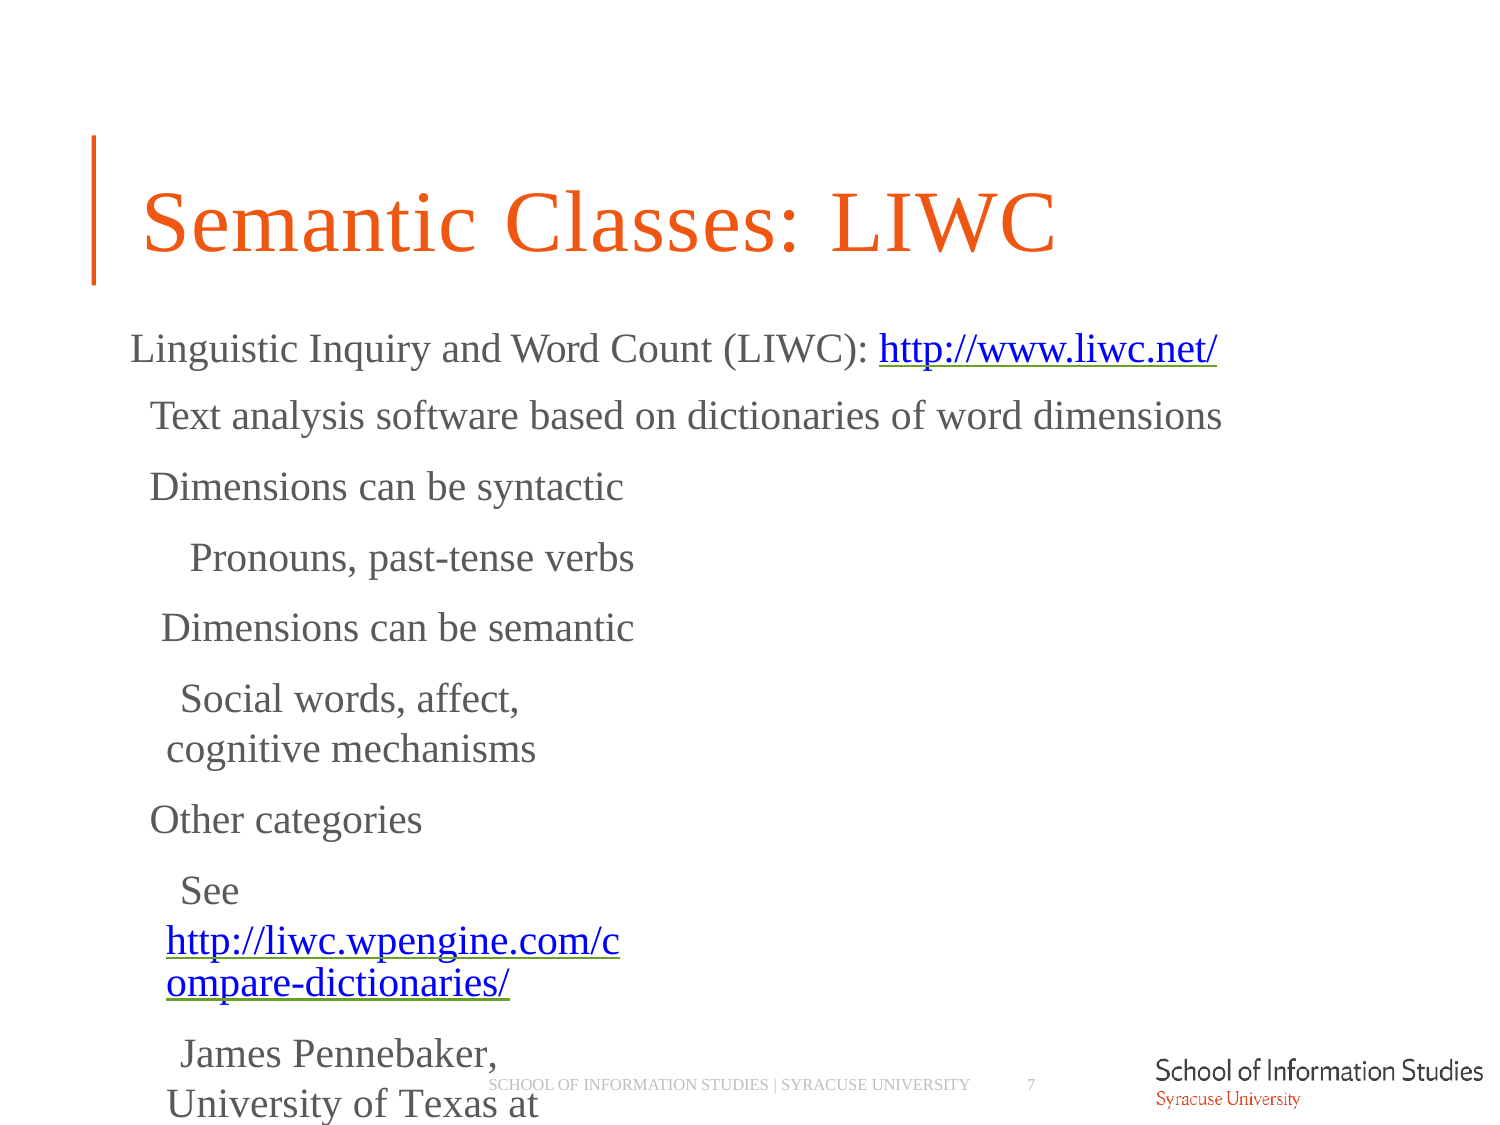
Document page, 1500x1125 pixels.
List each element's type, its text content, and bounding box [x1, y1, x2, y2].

title Semantic Classes: LIWC [138, 162, 1066, 302]
picture [1304, 1058, 1483, 1109]
text_box Linguistic Inquiry and Word Count (LIWC): http://www.liwc.net/ ­ Text analysis software based on dictionaries of word dimensions ­ Dimensions can be syntactic ­ Pronouns, past-tense verbs ­ Dimensions can be semantic ­ Social words, affect, cognitive mechanisms ­ Other categories ­ See http://liwc.wpengine.com/compare-dictionaries/ ­ James Pennebaker, University of Texas at Austin Often used for positive and negative emotion words in opinion mining [128, 302, 1304, 1125]
